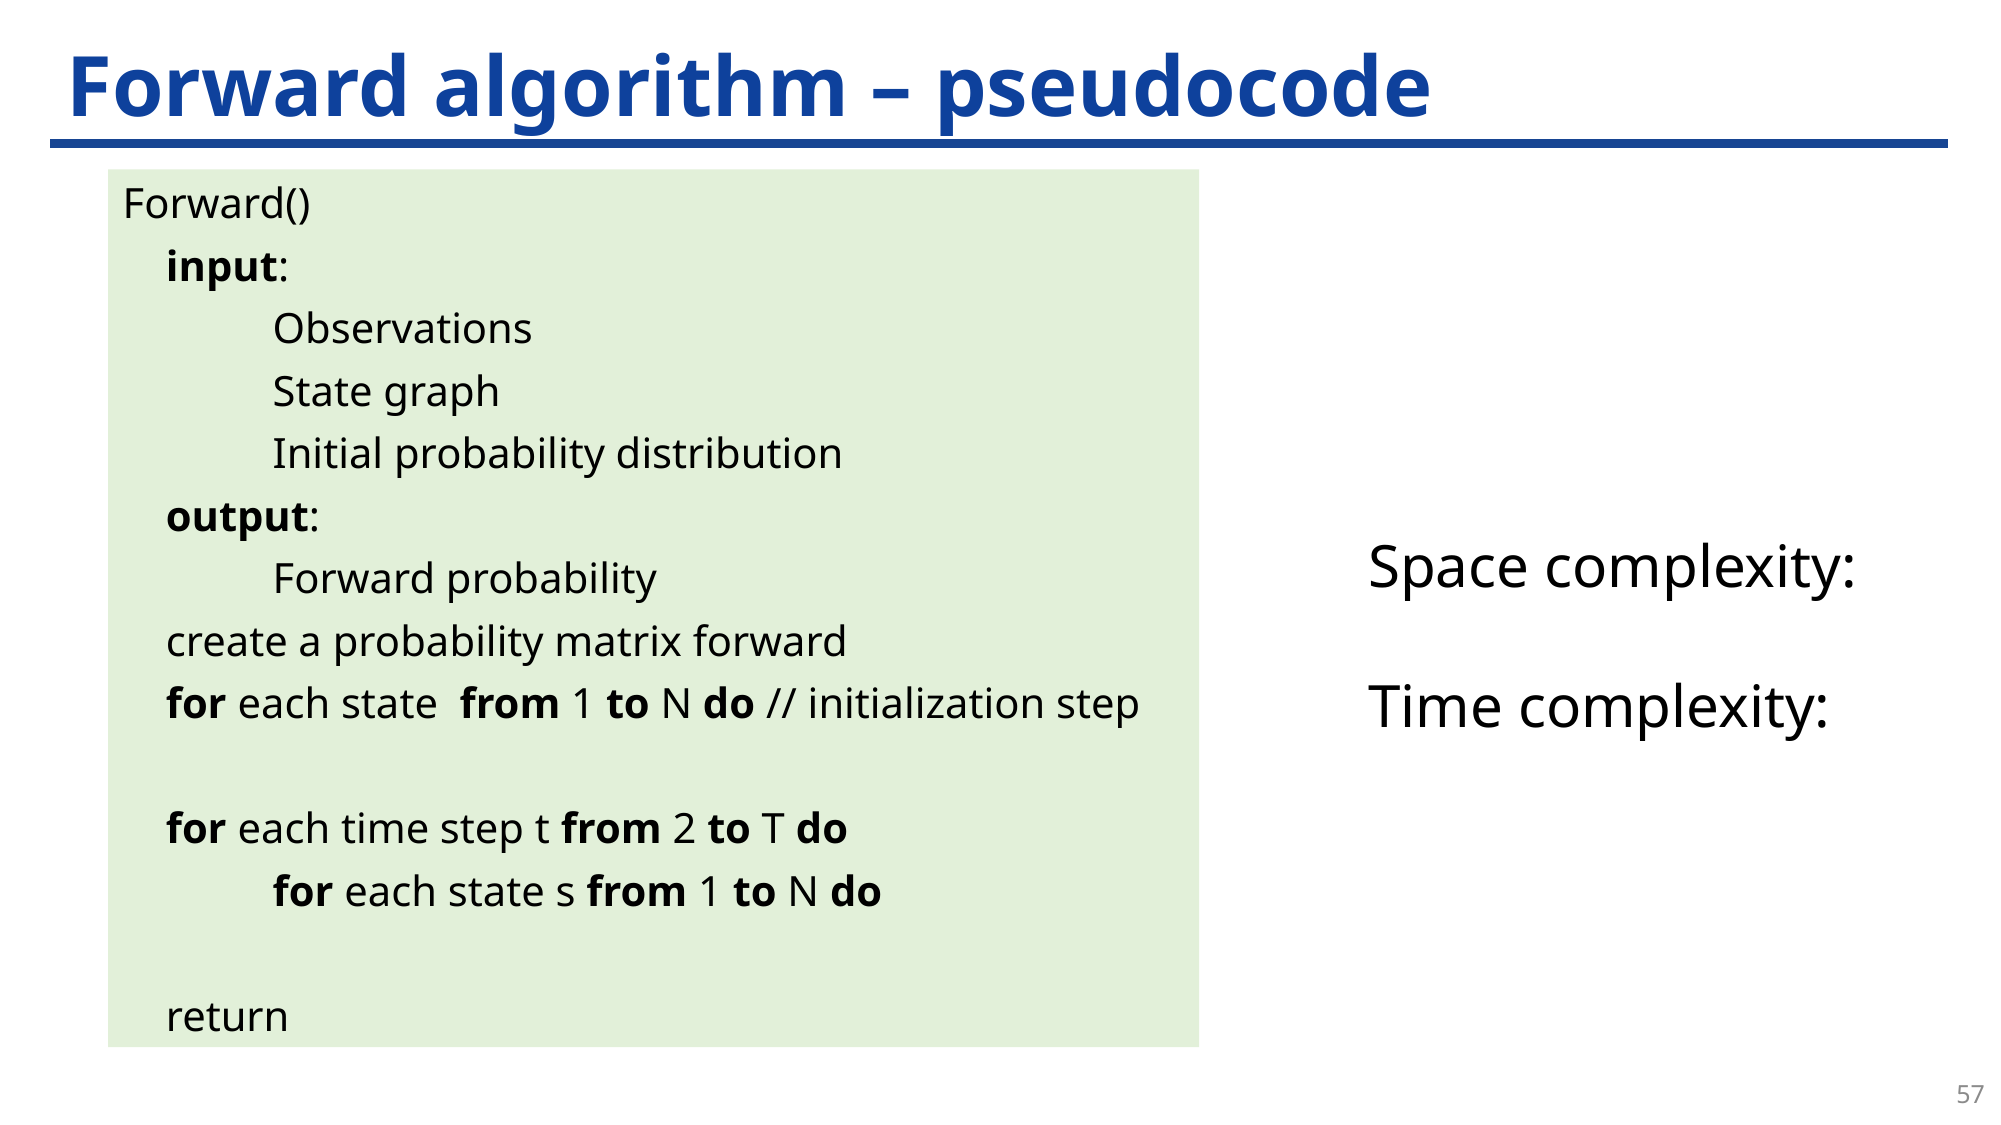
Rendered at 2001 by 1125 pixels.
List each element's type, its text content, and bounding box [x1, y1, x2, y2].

title Forward algorithm – pseudocode [51, 39, 1947, 140]
slide_number 57 [1899, 1065, 2000, 1125]
